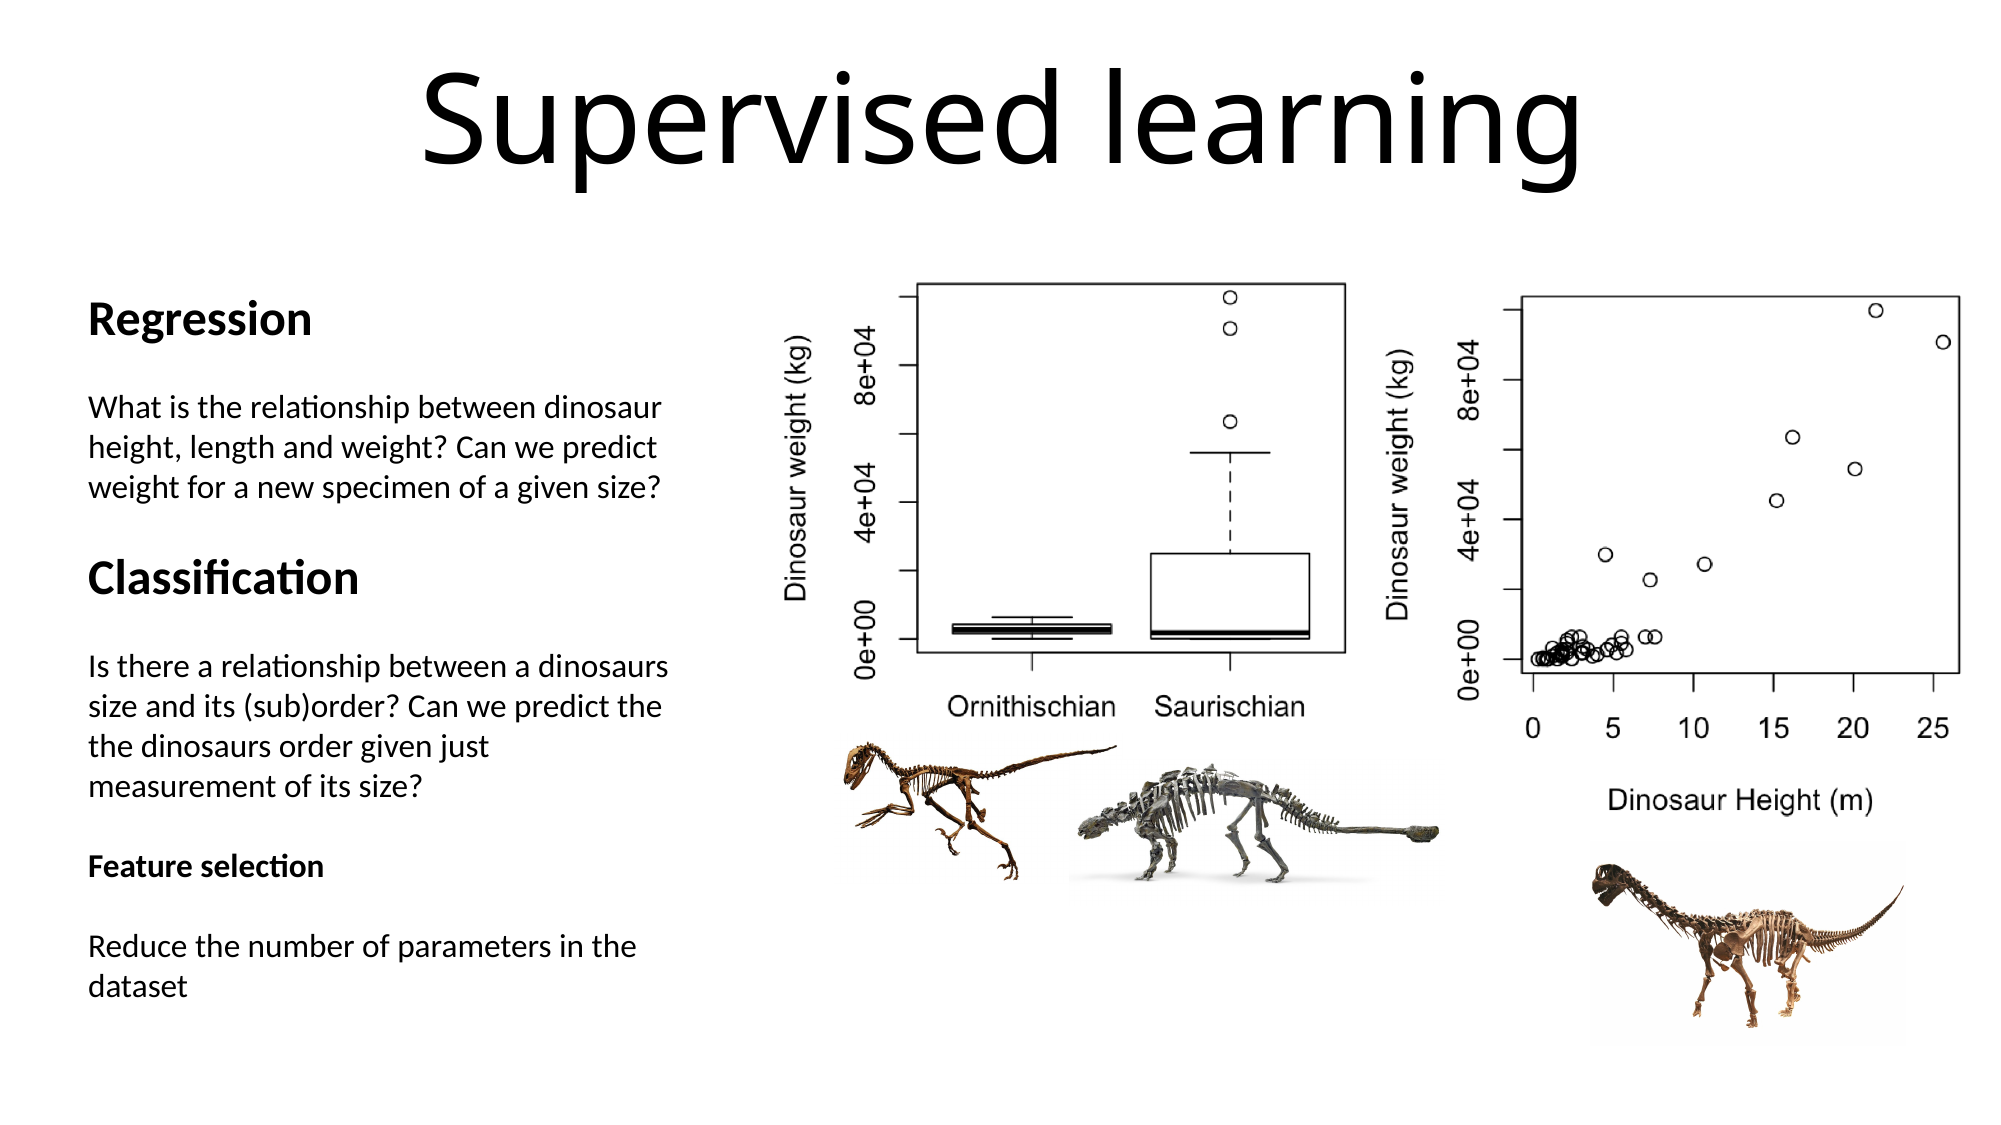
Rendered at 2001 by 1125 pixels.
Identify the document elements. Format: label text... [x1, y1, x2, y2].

picture [1590, 841, 1906, 1046]
text_box Regression What is the relationship between dinosaur height, length and weight? Can we predict weight for a new specimen of a given size? Classification Is there a relationship between a dinosaurs size and its (sub)order? Can we predict the the dinosaurs order given just measurement of its size? Feature selection Reduce the number of parameters in the dataset [73, 277, 689, 1012]
picture [775, 252, 1989, 906]
text_box Supervised learning [141, 0, 1867, 198]
